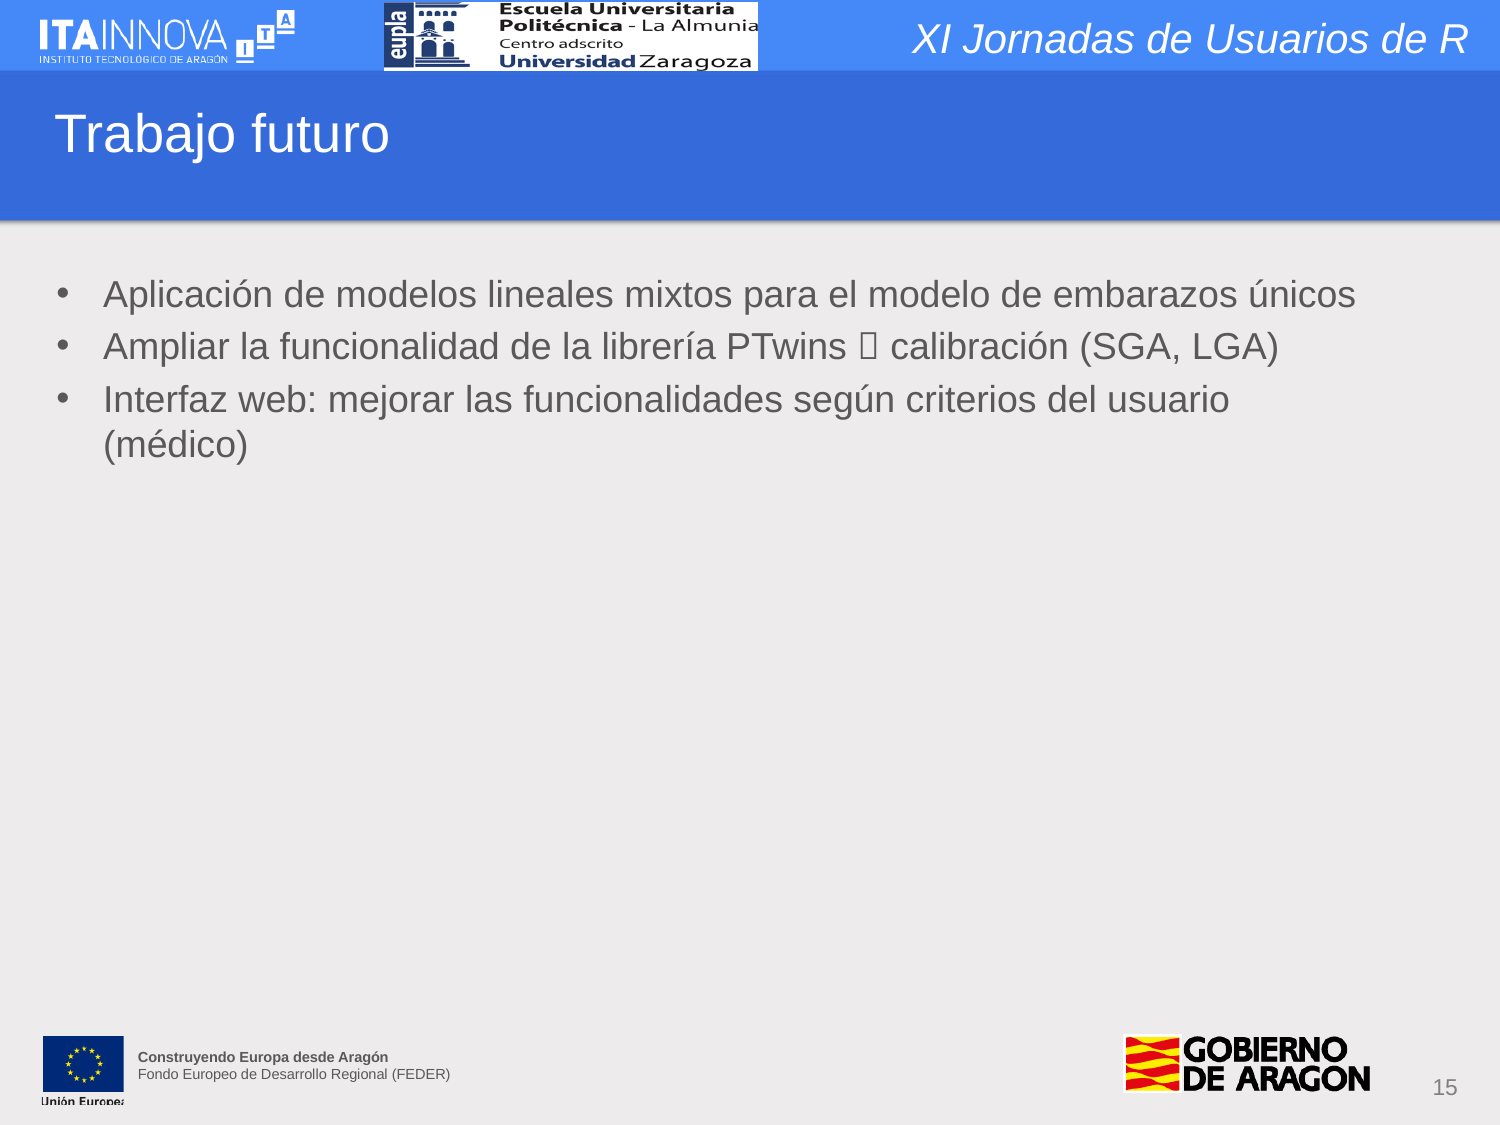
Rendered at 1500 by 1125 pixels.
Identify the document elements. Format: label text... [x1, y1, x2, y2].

text_box XI Jornadas de Usuarios de R [897, 0, 1500, 69]
picture [0, 0, 1500, 1125]
title Trabajo futuro [40, 91, 1425, 222]
list Aplicación de modelos lineales mixtos para el modelo de embarazos únicos Ampliar la funcionalidad de la librería PTwins  calibración (SGA, LGA) Interfaz web: mejorar las funcionalidades según criterios del usuario (médico) [0, 262, 1385, 1090]
slide_number 14 [1390, 1065, 1500, 1106]
